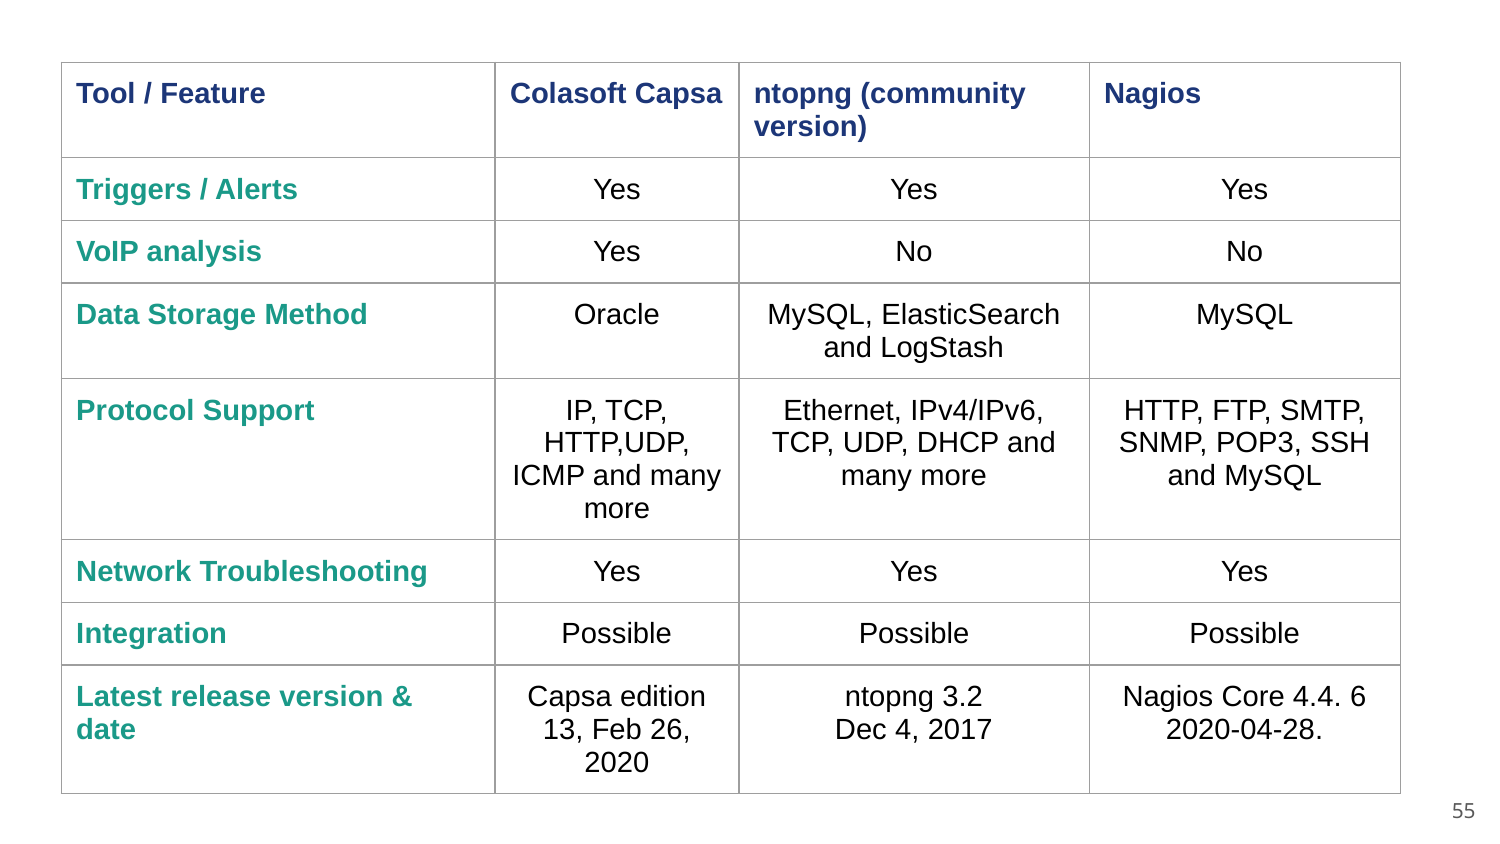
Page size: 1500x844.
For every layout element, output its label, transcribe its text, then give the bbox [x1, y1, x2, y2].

table_cell Oracle [496, 284, 738, 378]
table_cell MySQL, ElasticSearch and LogStash [740, 284, 1089, 378]
table_cell Integration [62, 603, 494, 664]
table_cell Yes [740, 158, 1089, 220]
table_cell VoIP analysis [62, 221, 494, 282]
table_cell Ethernet, IPv4/IPv6, TCP, UDP, DHCP and many more [740, 379, 1089, 539]
table_cell Capsa edition 13, Feb 26, 2020 [496, 666, 738, 793]
table_cell MySQL [1090, 284, 1400, 378]
table_cell Yes [1090, 540, 1400, 602]
table_cell Yes [740, 540, 1089, 602]
table_cell Yes [496, 221, 738, 282]
table_cell IP, TCP, HTTP,UDP, ICMP and many more [496, 379, 738, 539]
table_cell Possible [496, 603, 738, 664]
table_cell Latest release version & date [62, 666, 494, 793]
table_header Nagios [1090, 63, 1400, 157]
table_cell Protocol Support [62, 379, 494, 539]
table_cell Network Troubleshooting [62, 540, 494, 602]
table_cell Data Storage Method [62, 284, 494, 378]
table_cell Yes [496, 158, 738, 220]
table_cell ntopng 3.2 Dec 4, 2017 [740, 666, 1089, 793]
table_cell No [1090, 221, 1400, 282]
slide_number ‹#› [1400, 779, 1491, 844]
table_cell Possible [740, 603, 1089, 664]
table_header Tool / Feature [62, 63, 494, 157]
table_cell Yes [496, 540, 738, 602]
table_cell Nagios Core 4.4. 6 2020-04-28. [1090, 666, 1400, 793]
table_cell No [740, 221, 1089, 282]
table_cell HTTP, FTP, SMTP, SNMP, POP3, SSH and MySQL [1090, 379, 1400, 539]
table_header Colasoft Capsa [496, 63, 738, 157]
table_cell Yes [1090, 158, 1400, 220]
table_header ntopng (community version) [740, 63, 1089, 157]
table_cell Triggers / Alerts [62, 158, 494, 220]
table_cell Possible [1090, 603, 1400, 664]
